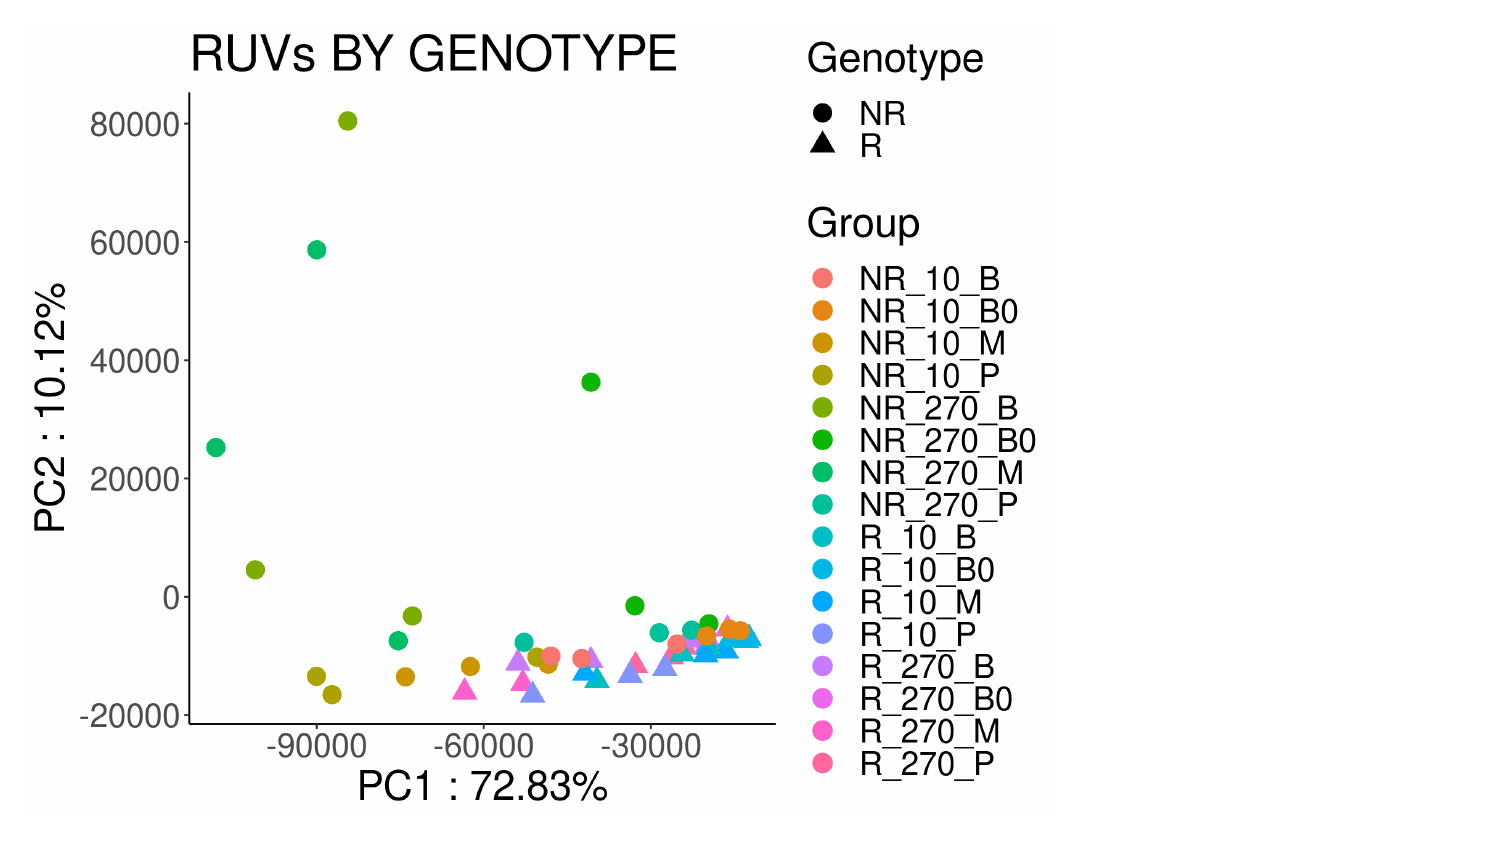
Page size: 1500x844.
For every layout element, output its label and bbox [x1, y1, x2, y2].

picture [24, 24, 1058, 819]
